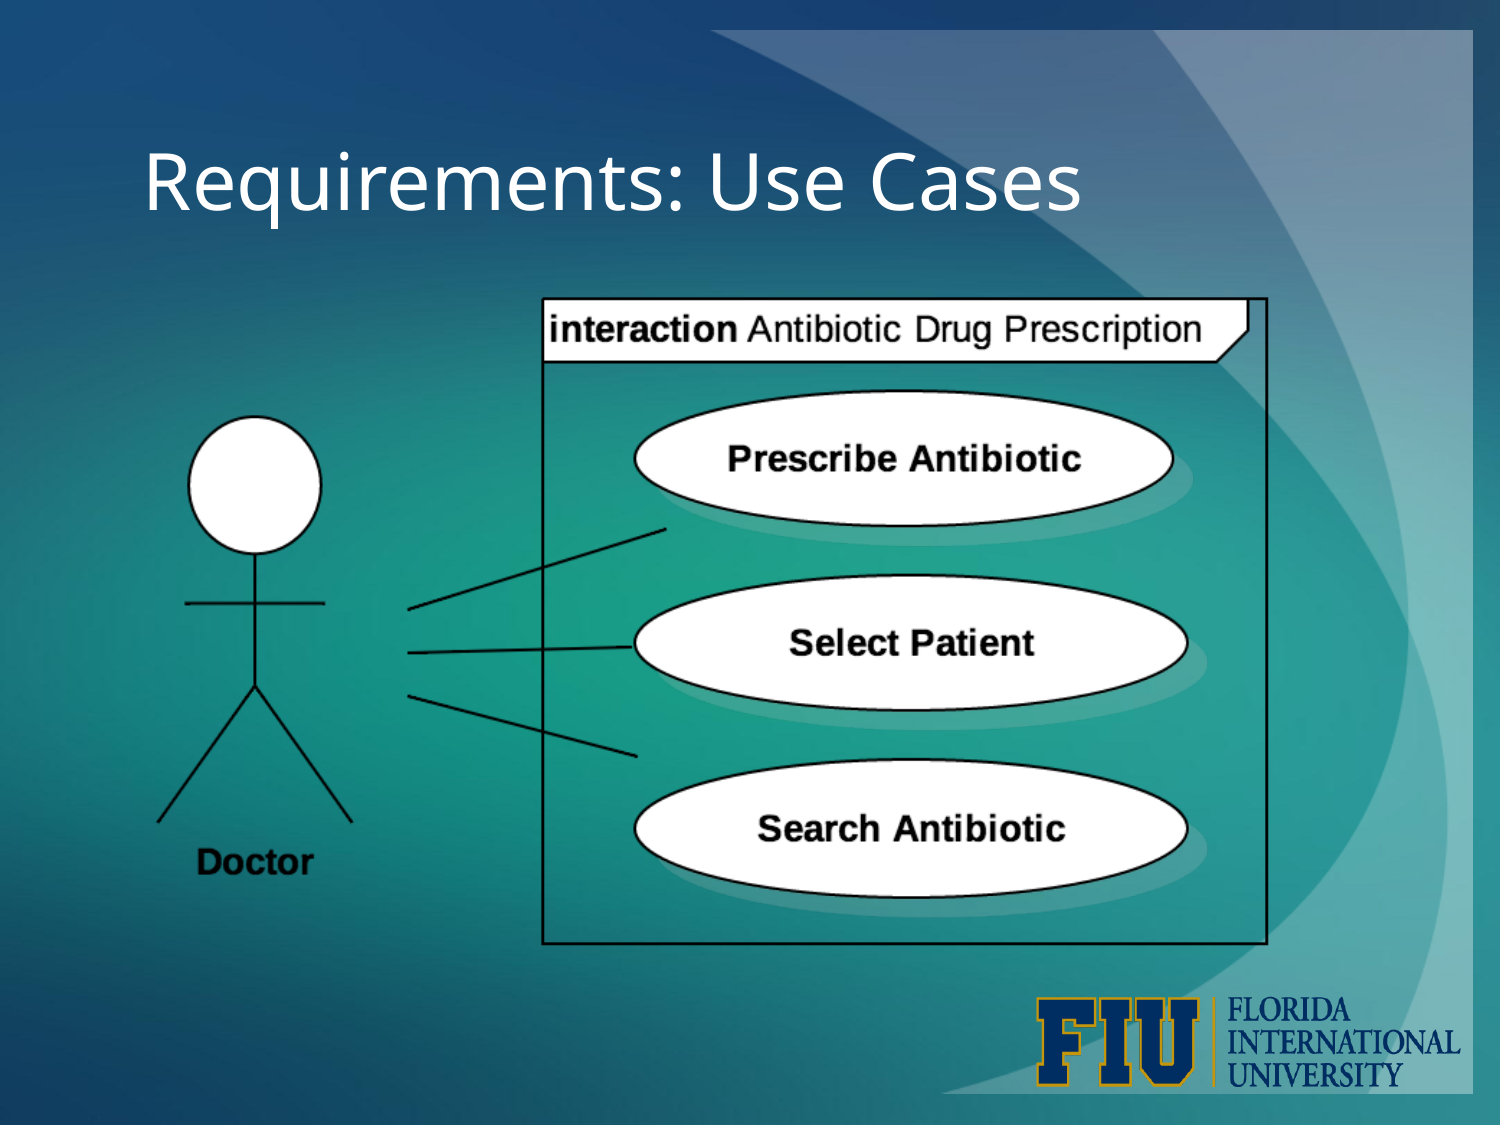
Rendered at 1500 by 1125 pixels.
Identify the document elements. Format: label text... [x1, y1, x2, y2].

picture [0, 0, 1500, 1125]
title Requirements: Use Cases [127, 62, 1372, 234]
